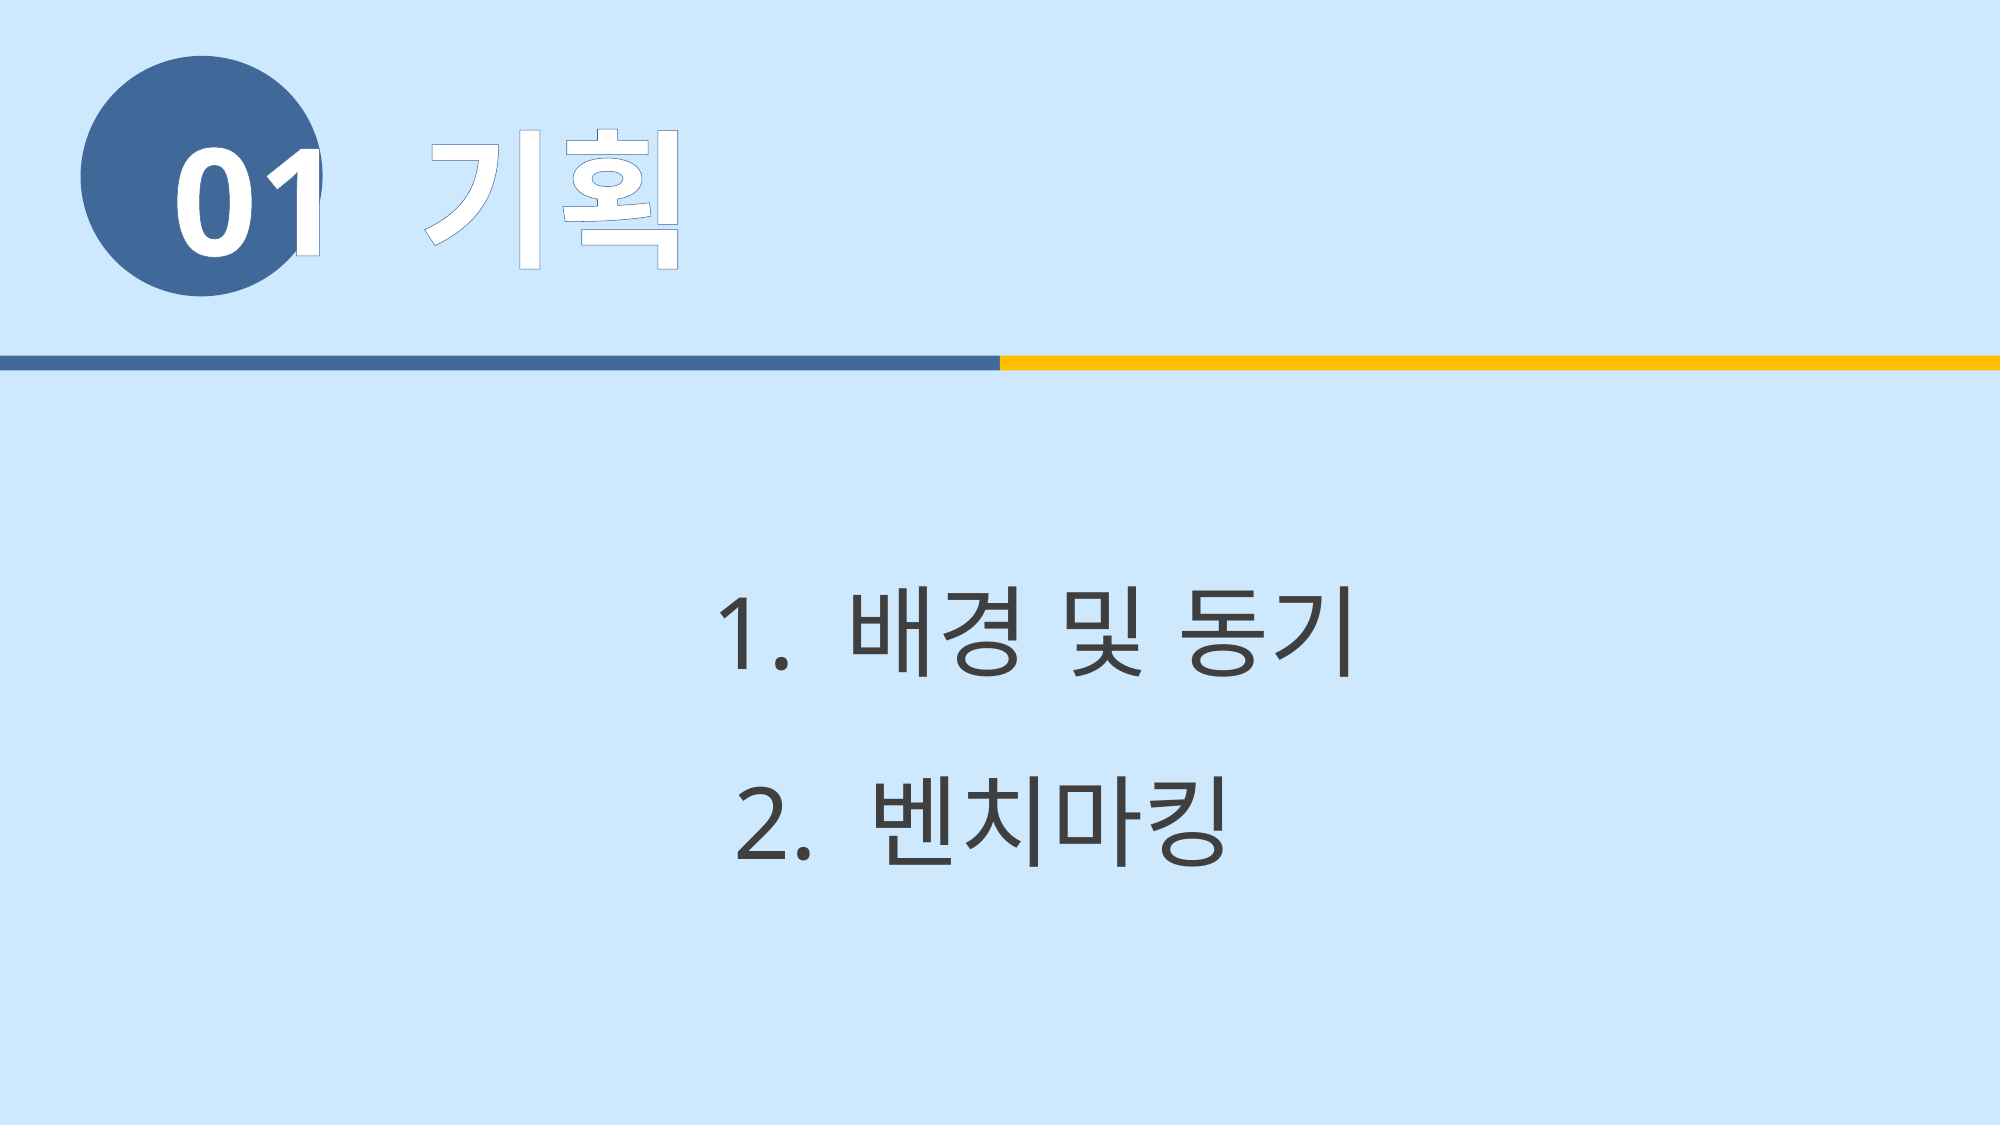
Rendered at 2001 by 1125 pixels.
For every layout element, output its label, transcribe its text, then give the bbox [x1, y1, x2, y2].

text_box 1. 배경 및 동기 [696, 562, 1377, 698]
text_box 2. 벤치마킹 [718, 752, 1251, 887]
text_box 01 기획 [156, 98, 710, 294]
